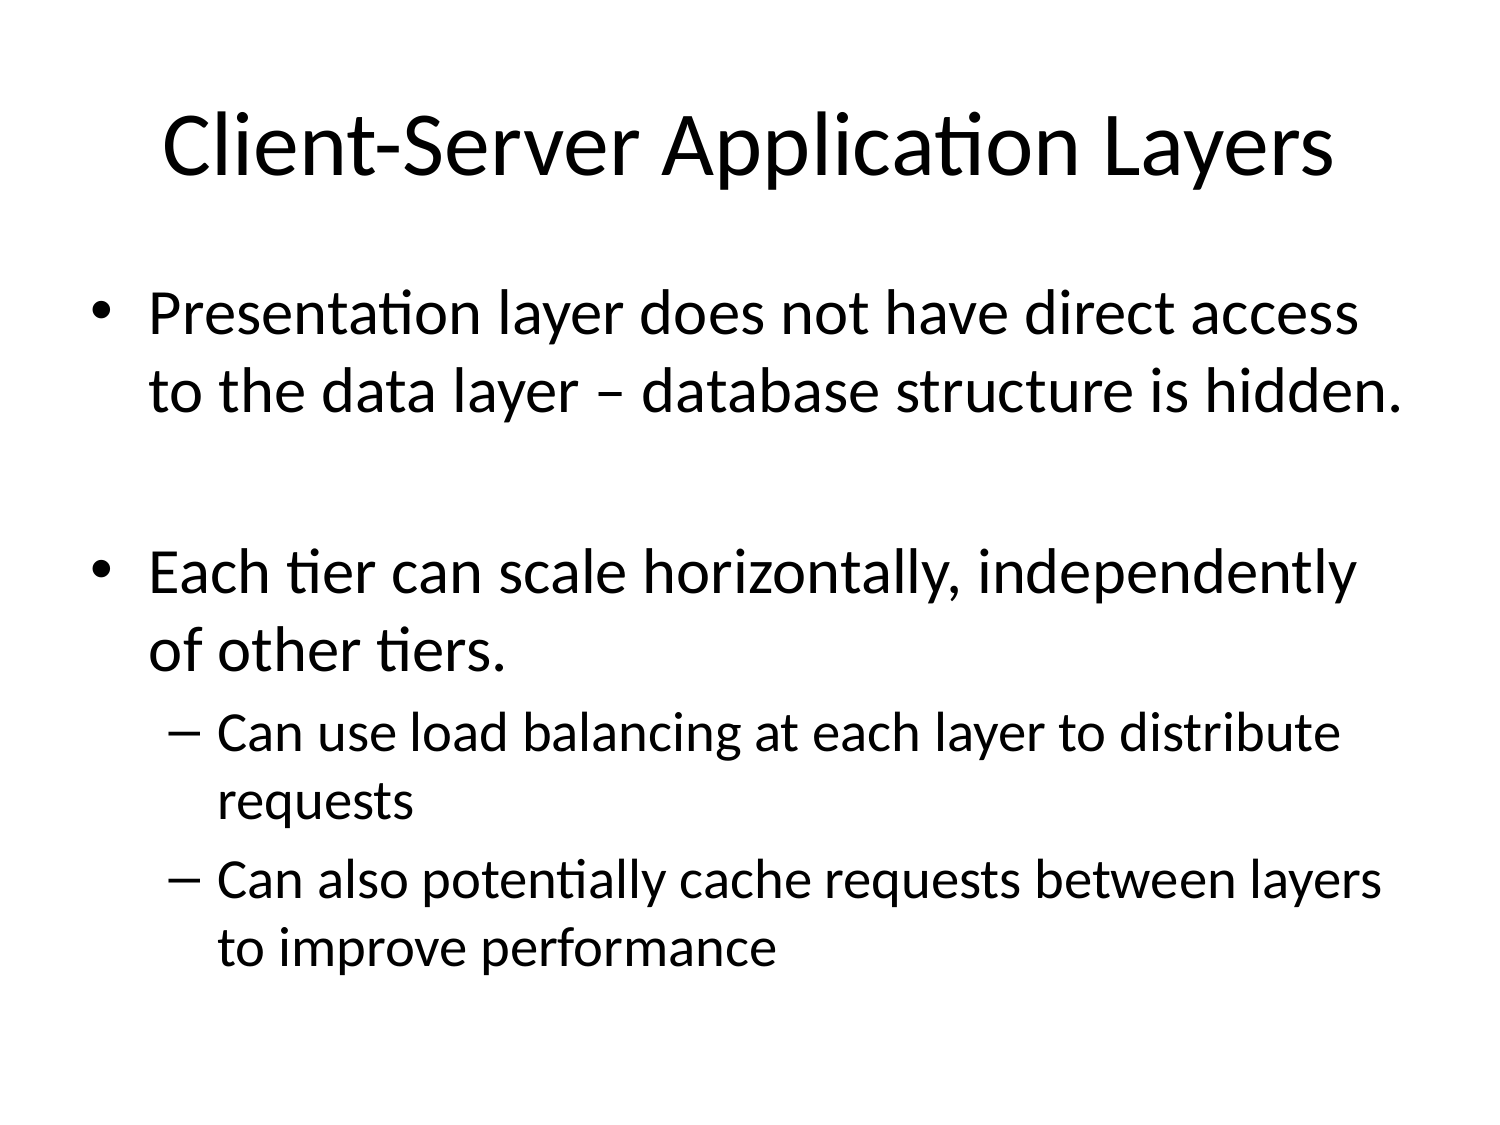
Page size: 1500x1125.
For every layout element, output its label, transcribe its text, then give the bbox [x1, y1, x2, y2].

title Client-Server Application Layers [75, 45, 1425, 233]
list Presentation layer does not have direct access to the data layer – database structure is hidden. Each tier can scale horizontally, independently of other tiers. Can use load balancing at each layer to distribute requests Can also potentially cache requests between layers to improve performance [75, 262, 1425, 1005]
